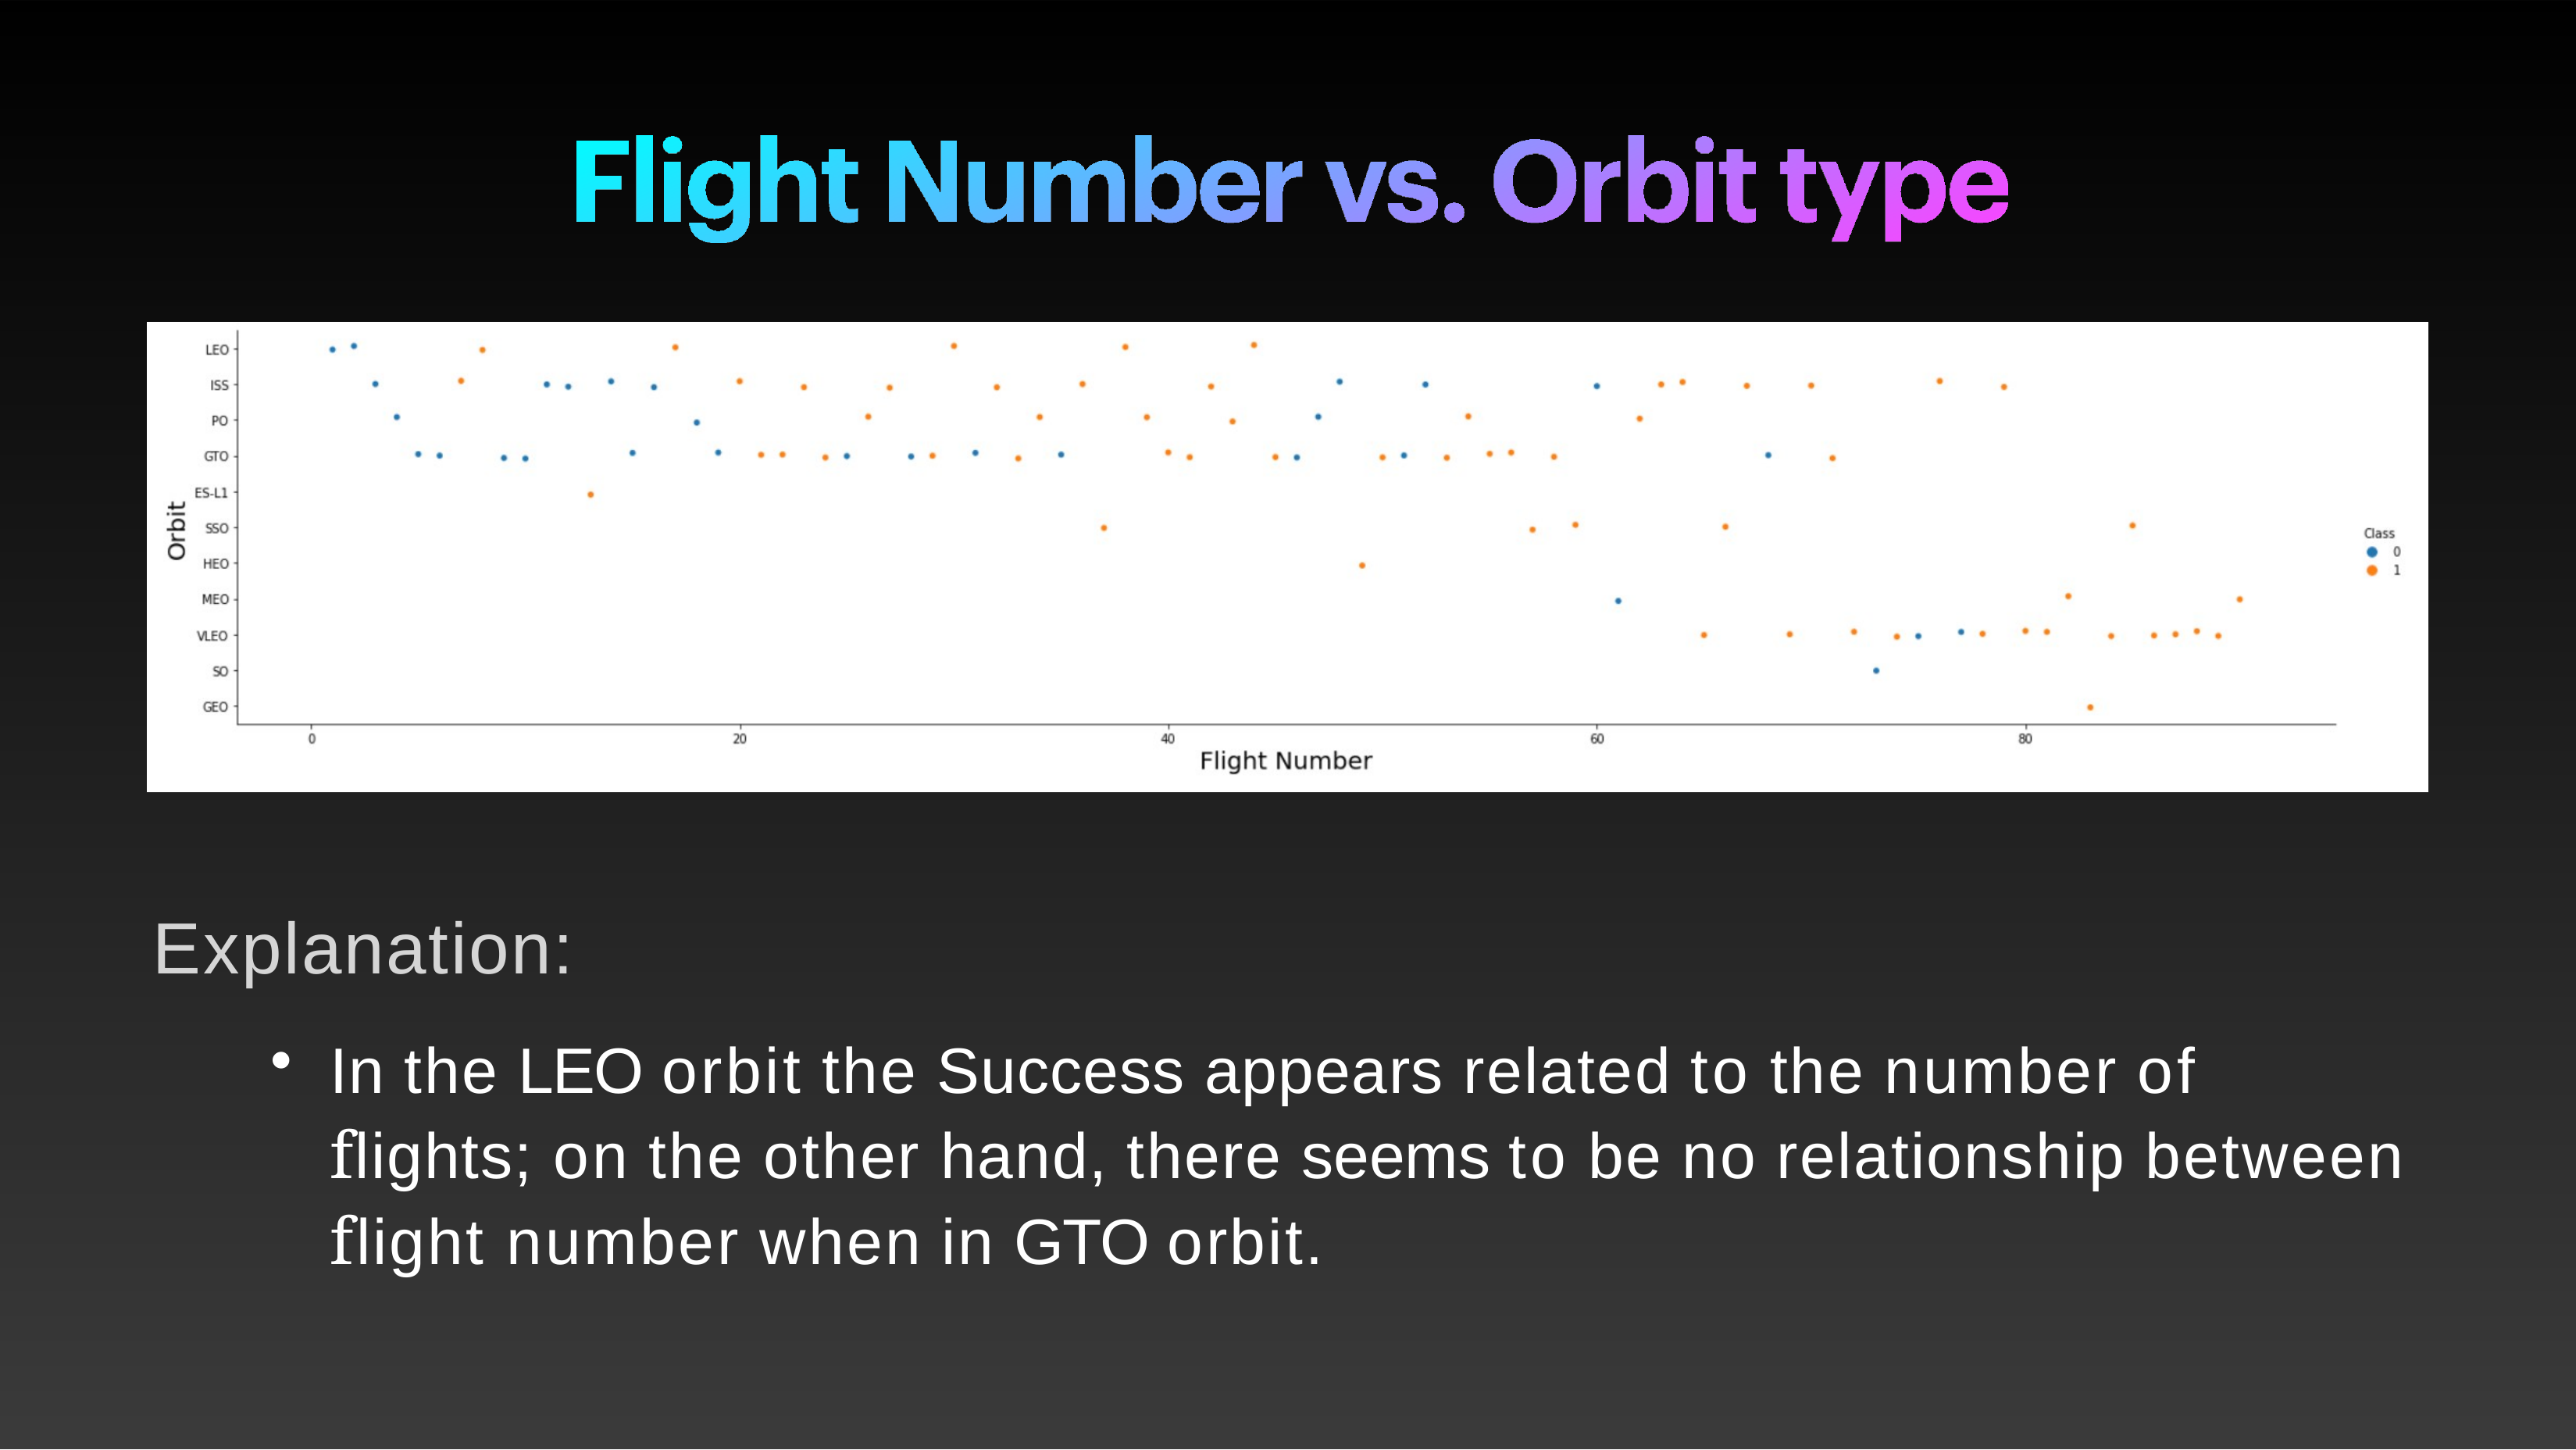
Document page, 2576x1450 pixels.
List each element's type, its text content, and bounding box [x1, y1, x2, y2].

text_box Explanation: In the LEO orbit the Success appears related to the number of flights; on the other hand, there seems to be no relationship between flight number when in GTO orbit. [151, 853, 2421, 1277]
picture [0, 0, 2576, 1449]
